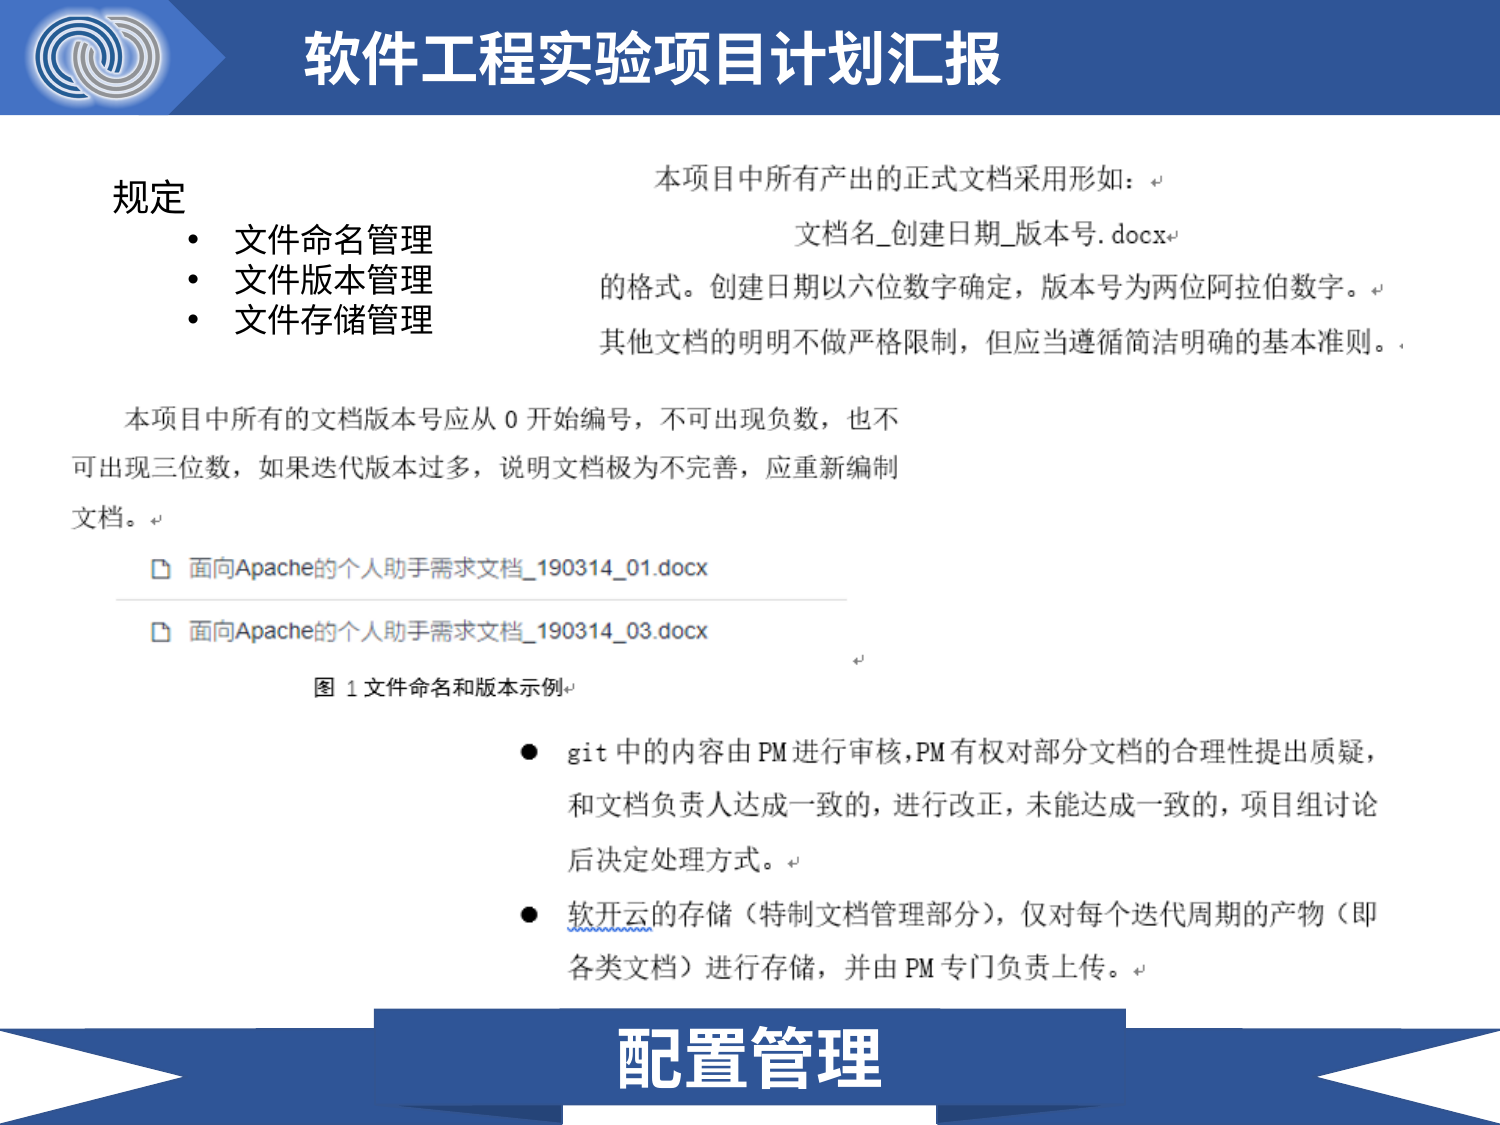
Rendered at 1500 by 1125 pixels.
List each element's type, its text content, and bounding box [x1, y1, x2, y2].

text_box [0, 0, 1500, 116]
picture [596, 143, 1403, 363]
text_box 规定 文件命名管理 文件版本管理 文件存储管理 [97, 167, 520, 391]
text_box 配置管理 [0, 1008, 1500, 1125]
picture [508, 713, 1403, 1001]
picture [65, 391, 912, 705]
